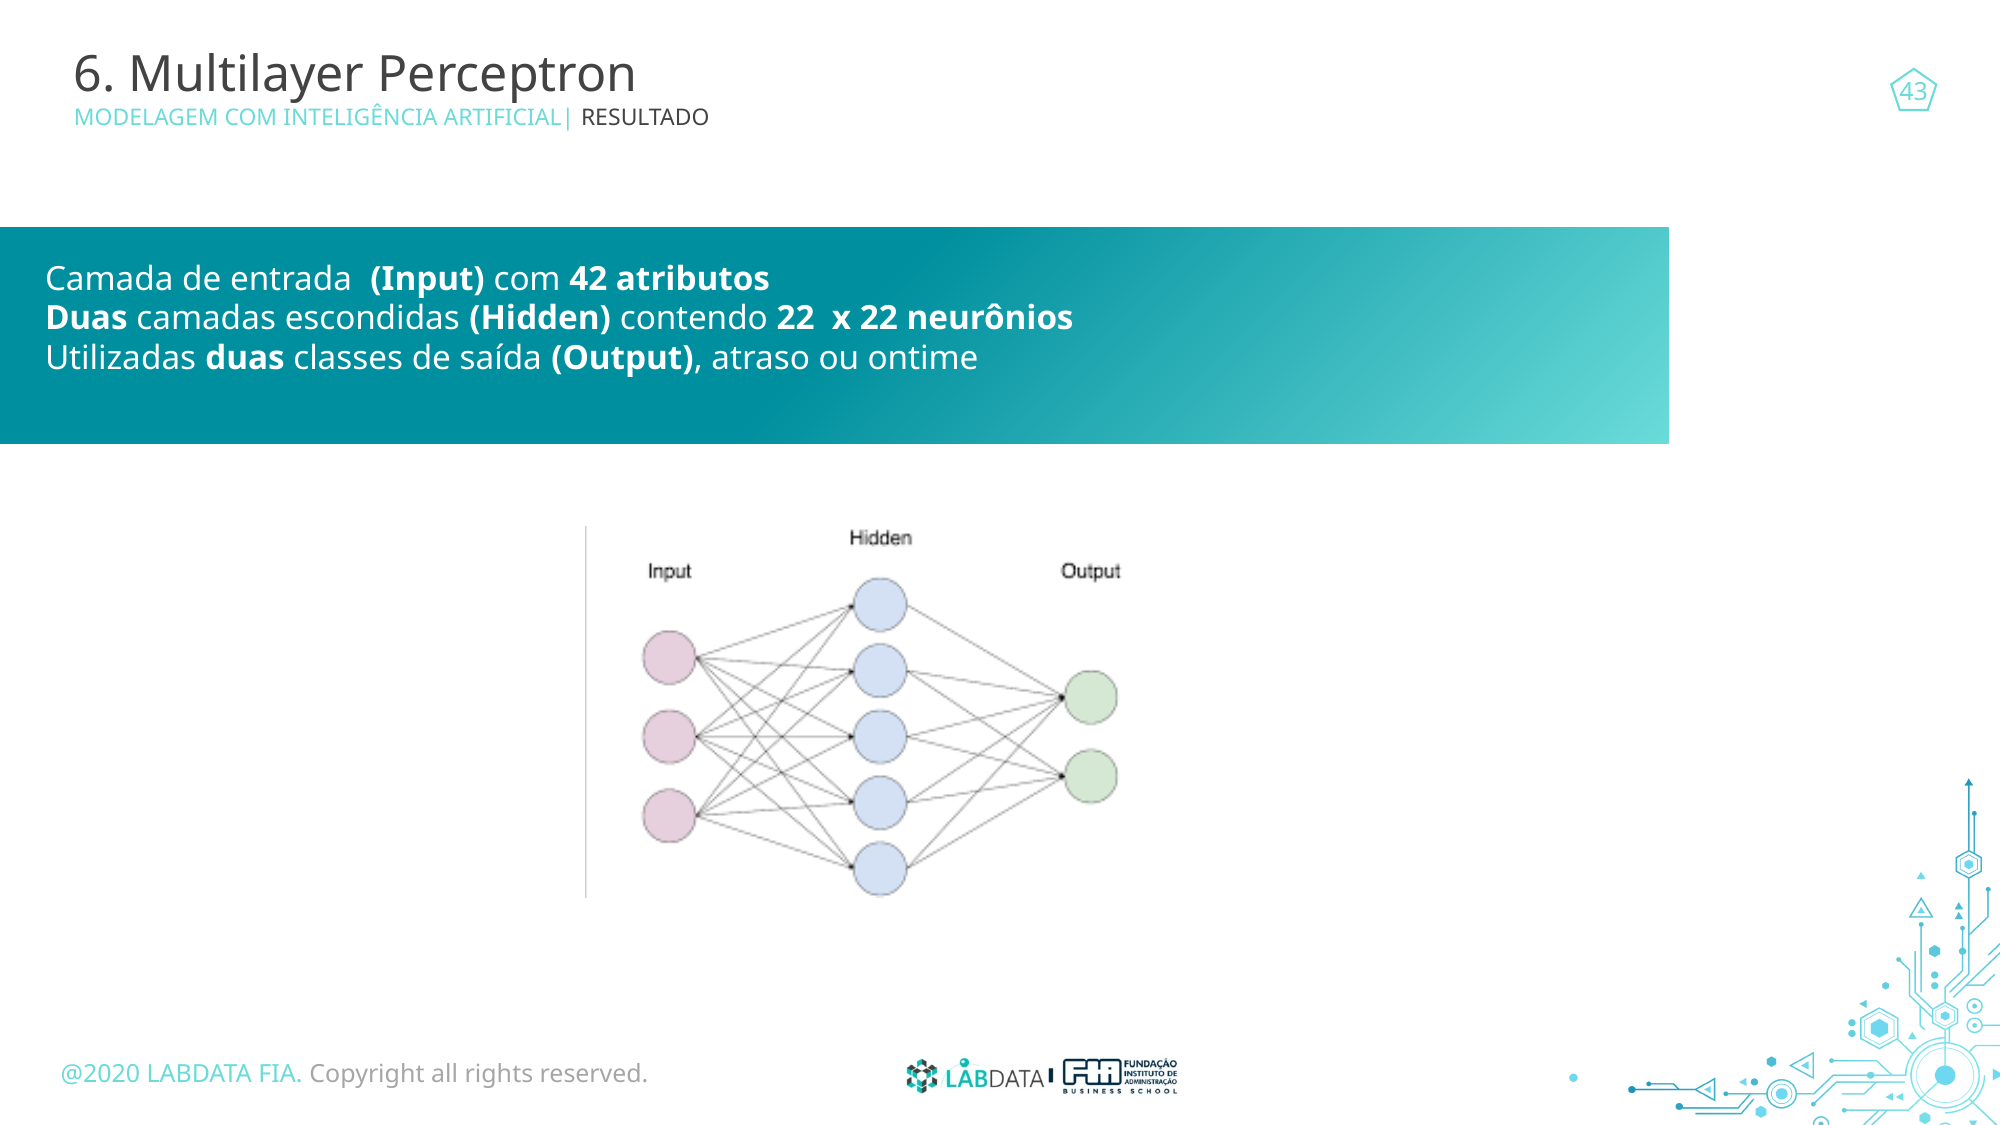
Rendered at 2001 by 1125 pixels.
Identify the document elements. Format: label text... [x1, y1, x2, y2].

text_box Camada de entrada (Input) com 42 atributos Duas camadas escondidas (Hidden) contendo 22 x 22 neurônios Utilizadas duas classes de saída (Output), atraso ou ontime [30, 249, 1642, 414]
text_box 6. Multilayer Perceptron MODELAGEM COM INTELIGÊNCIA ARTIFICIAL| RESULTADO [58, 27, 1146, 145]
text_box [1890, 67, 1938, 112]
picture [1569, 778, 2000, 1125]
text_box [0, 226, 1670, 445]
picture [585, 526, 1183, 899]
slide_number @2020 LABDATA FIA. Copyright all rights reserved. [45, 1042, 721, 1103]
text_box 43 [1873, 62, 1943, 123]
picture [902, 1046, 1183, 1101]
